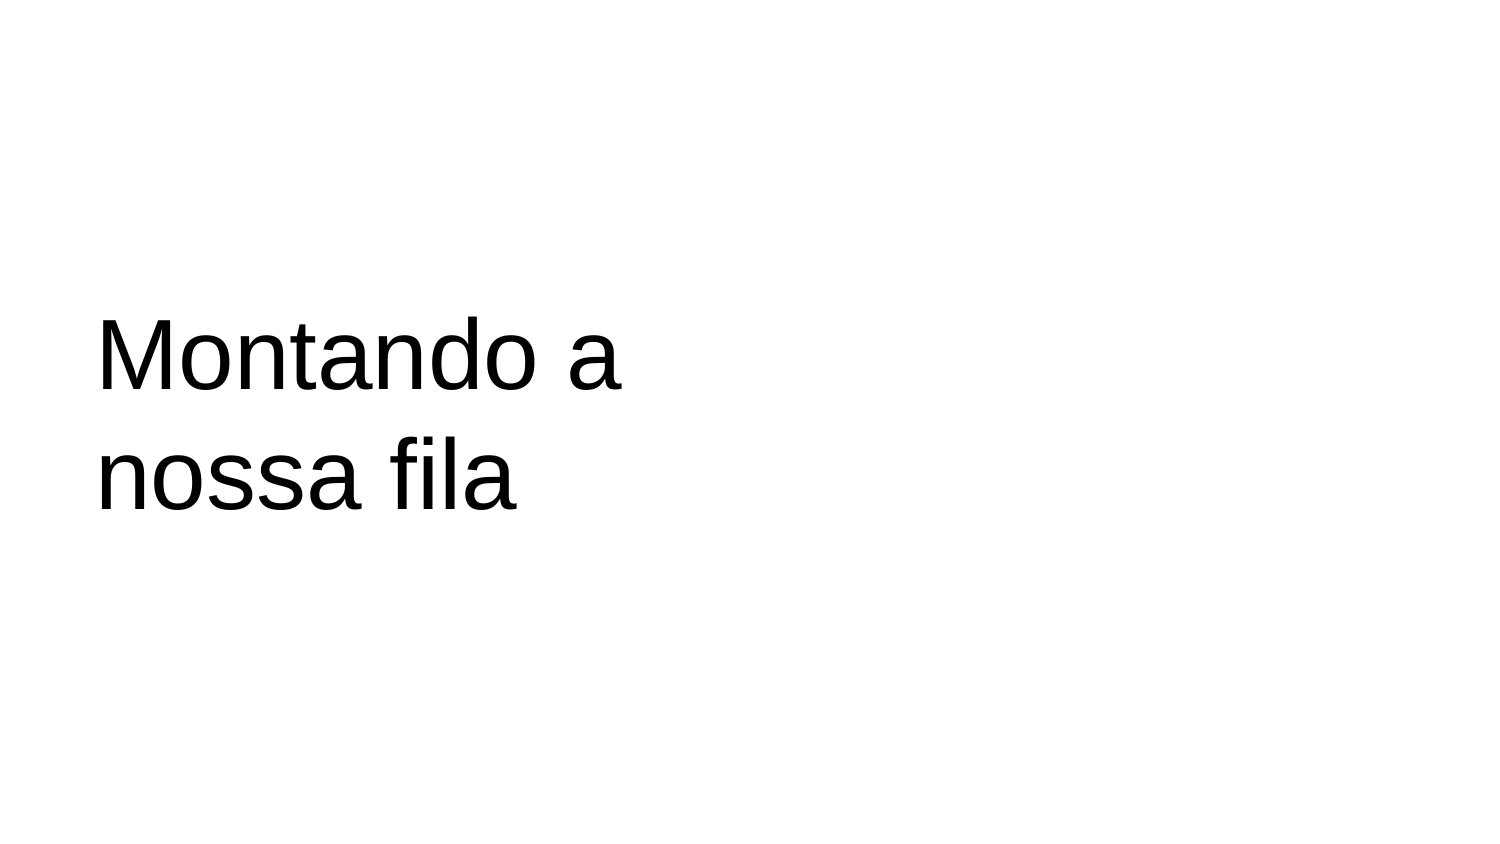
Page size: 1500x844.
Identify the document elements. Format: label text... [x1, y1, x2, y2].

title Montando a nossa fila [80, 73, 907, 745]
